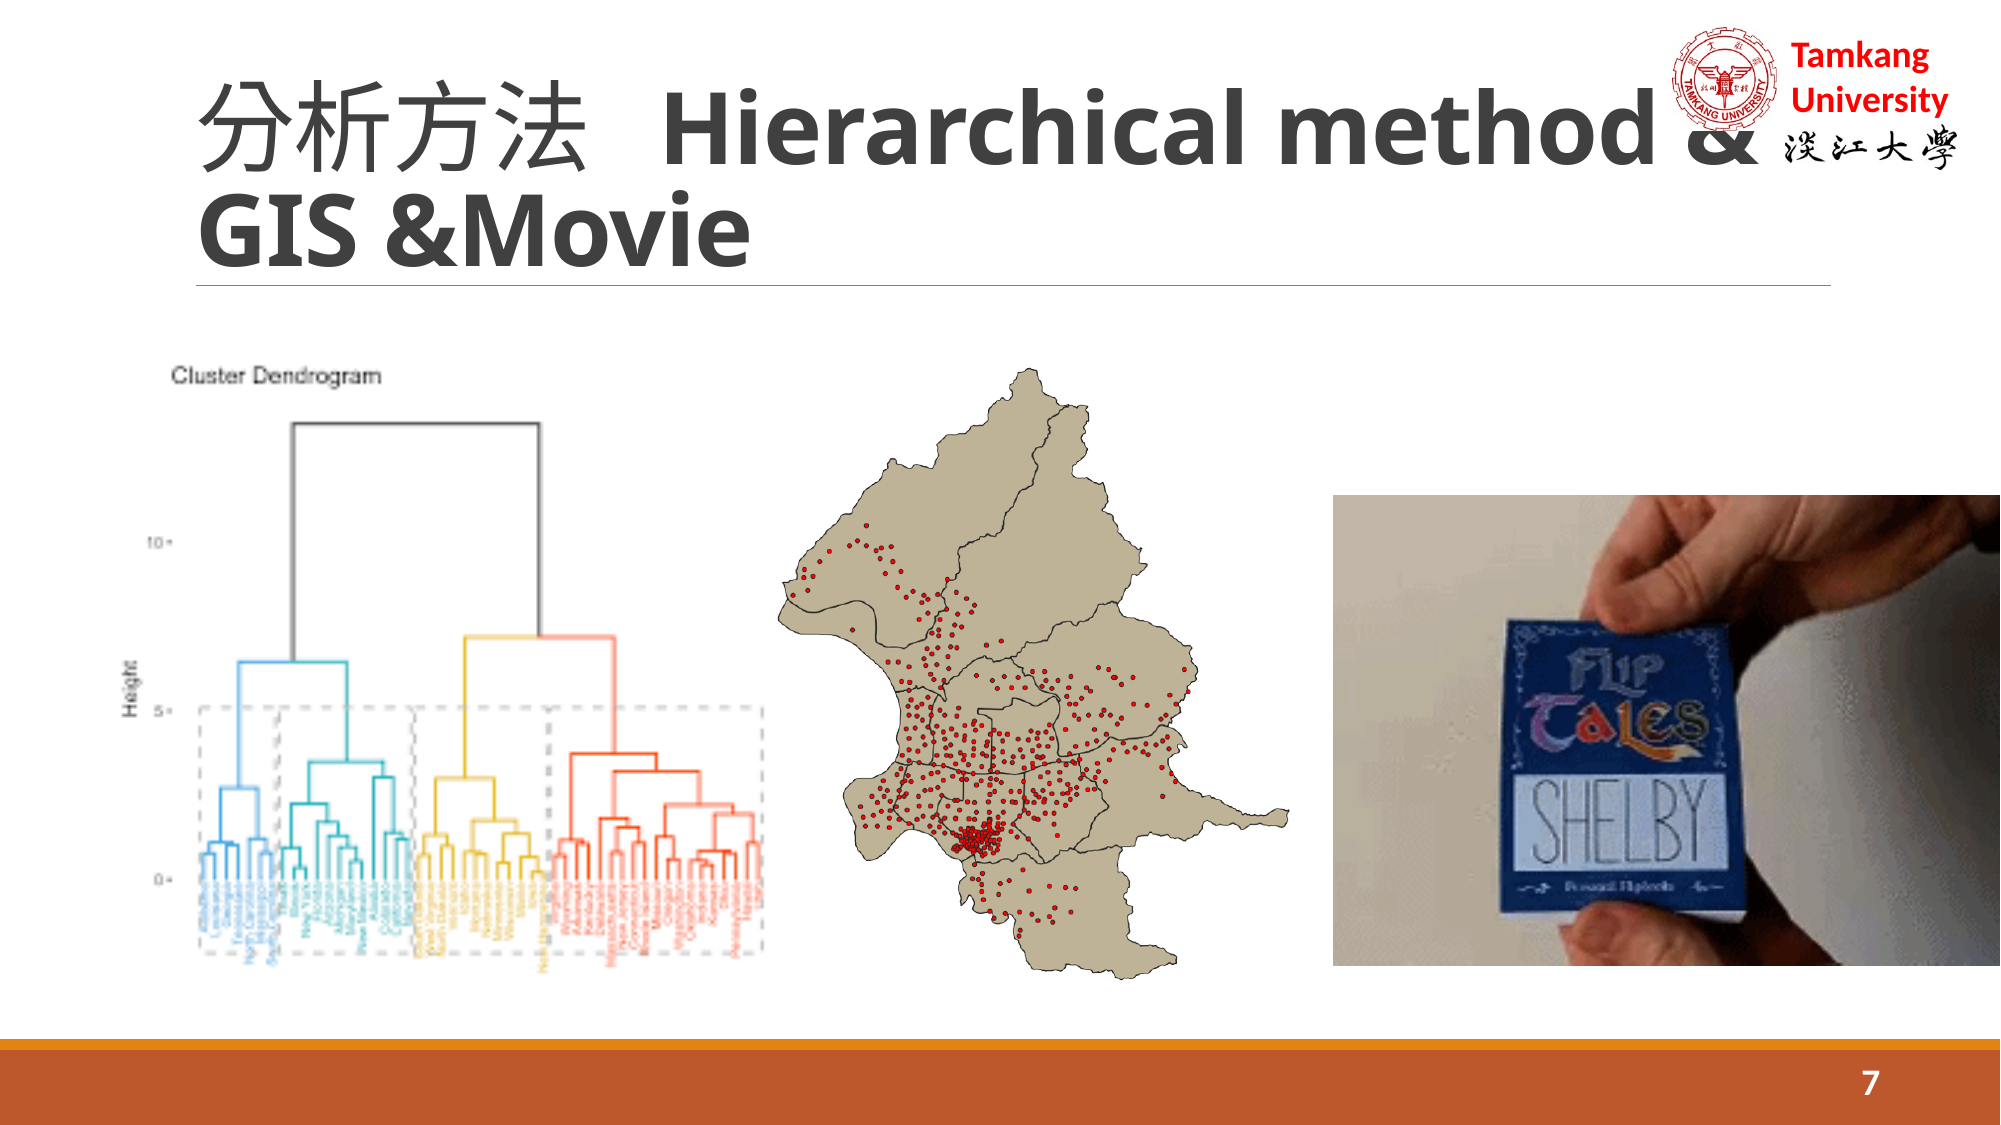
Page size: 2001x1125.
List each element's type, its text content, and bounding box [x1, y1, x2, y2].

text_box 7 [1846, 1058, 1896, 1110]
picture [1785, 123, 1957, 170]
picture [1671, 26, 1777, 132]
picture [113, 358, 2000, 995]
title 分析方法 Hierarchical method & GIS &Movie [180, 47, 1937, 295]
text_box Tamkang University [1776, 22, 1966, 128]
